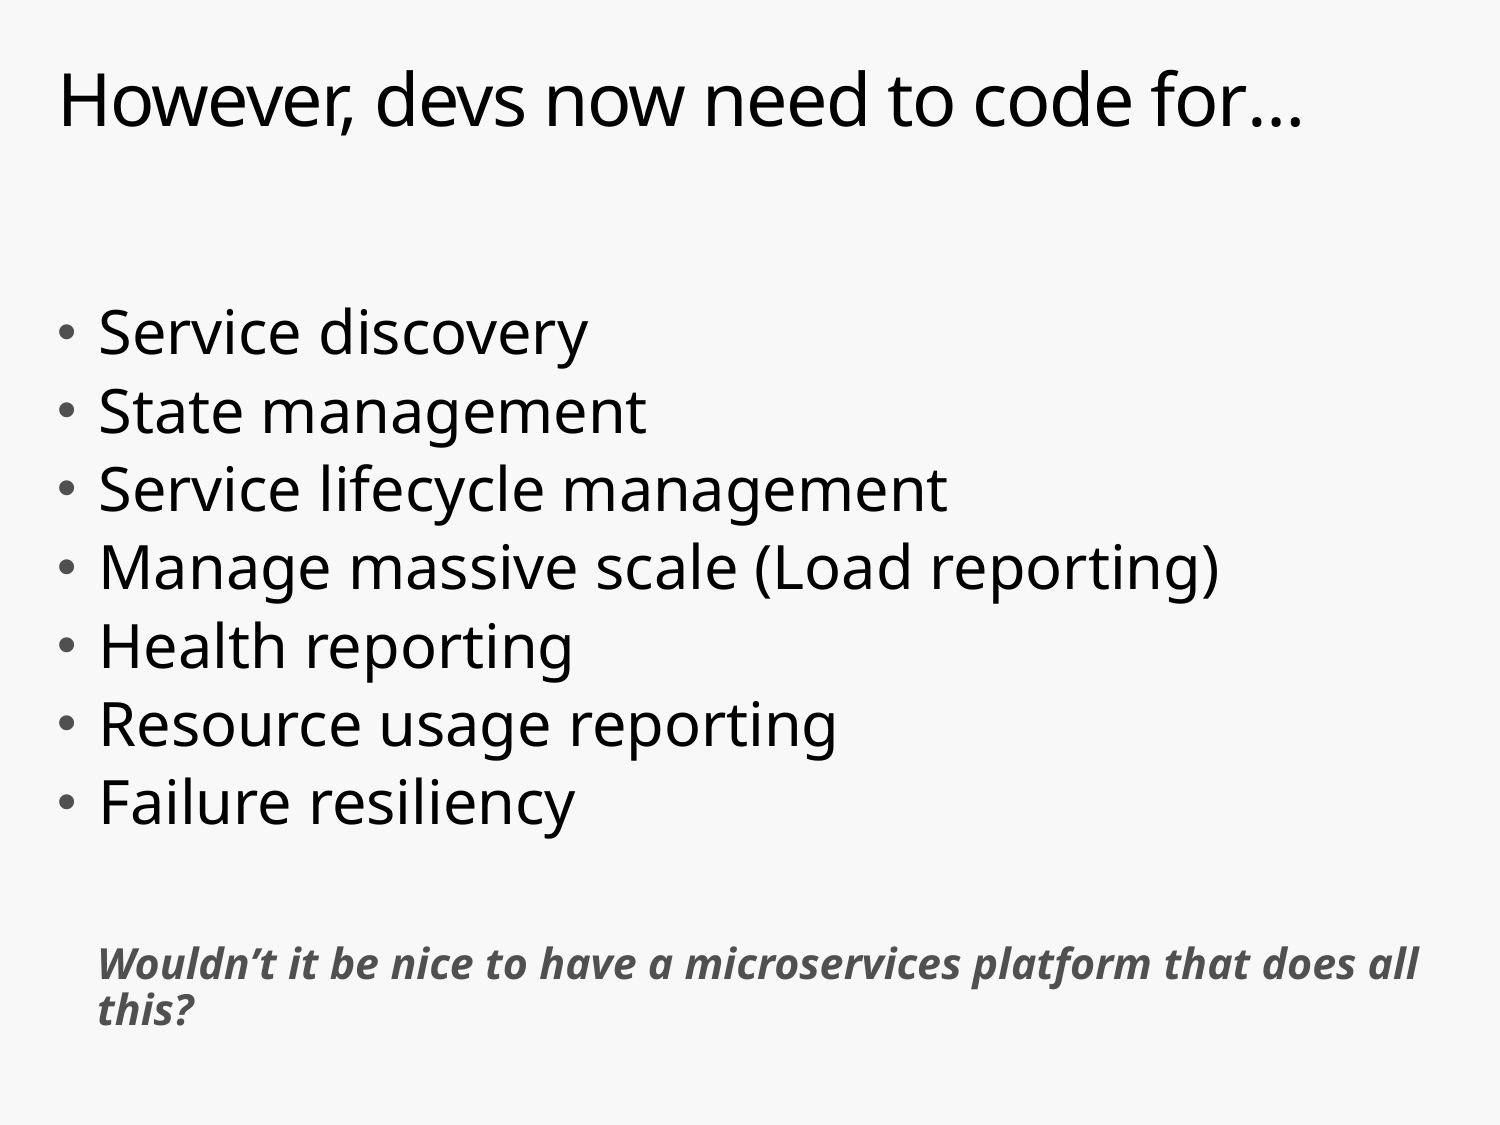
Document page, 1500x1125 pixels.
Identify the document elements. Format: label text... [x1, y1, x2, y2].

title However, devs now need to code for… [33, 47, 1468, 196]
list Service discovery State management Service lifecycle management Manage massive scale (Load reporting) Health reporting Resource usage reporting Failure resiliency [33, 286, 1467, 956]
text_box Wouldn’t it be nice to have a microservices platform that does all this? [75, 924, 1500, 1053]
